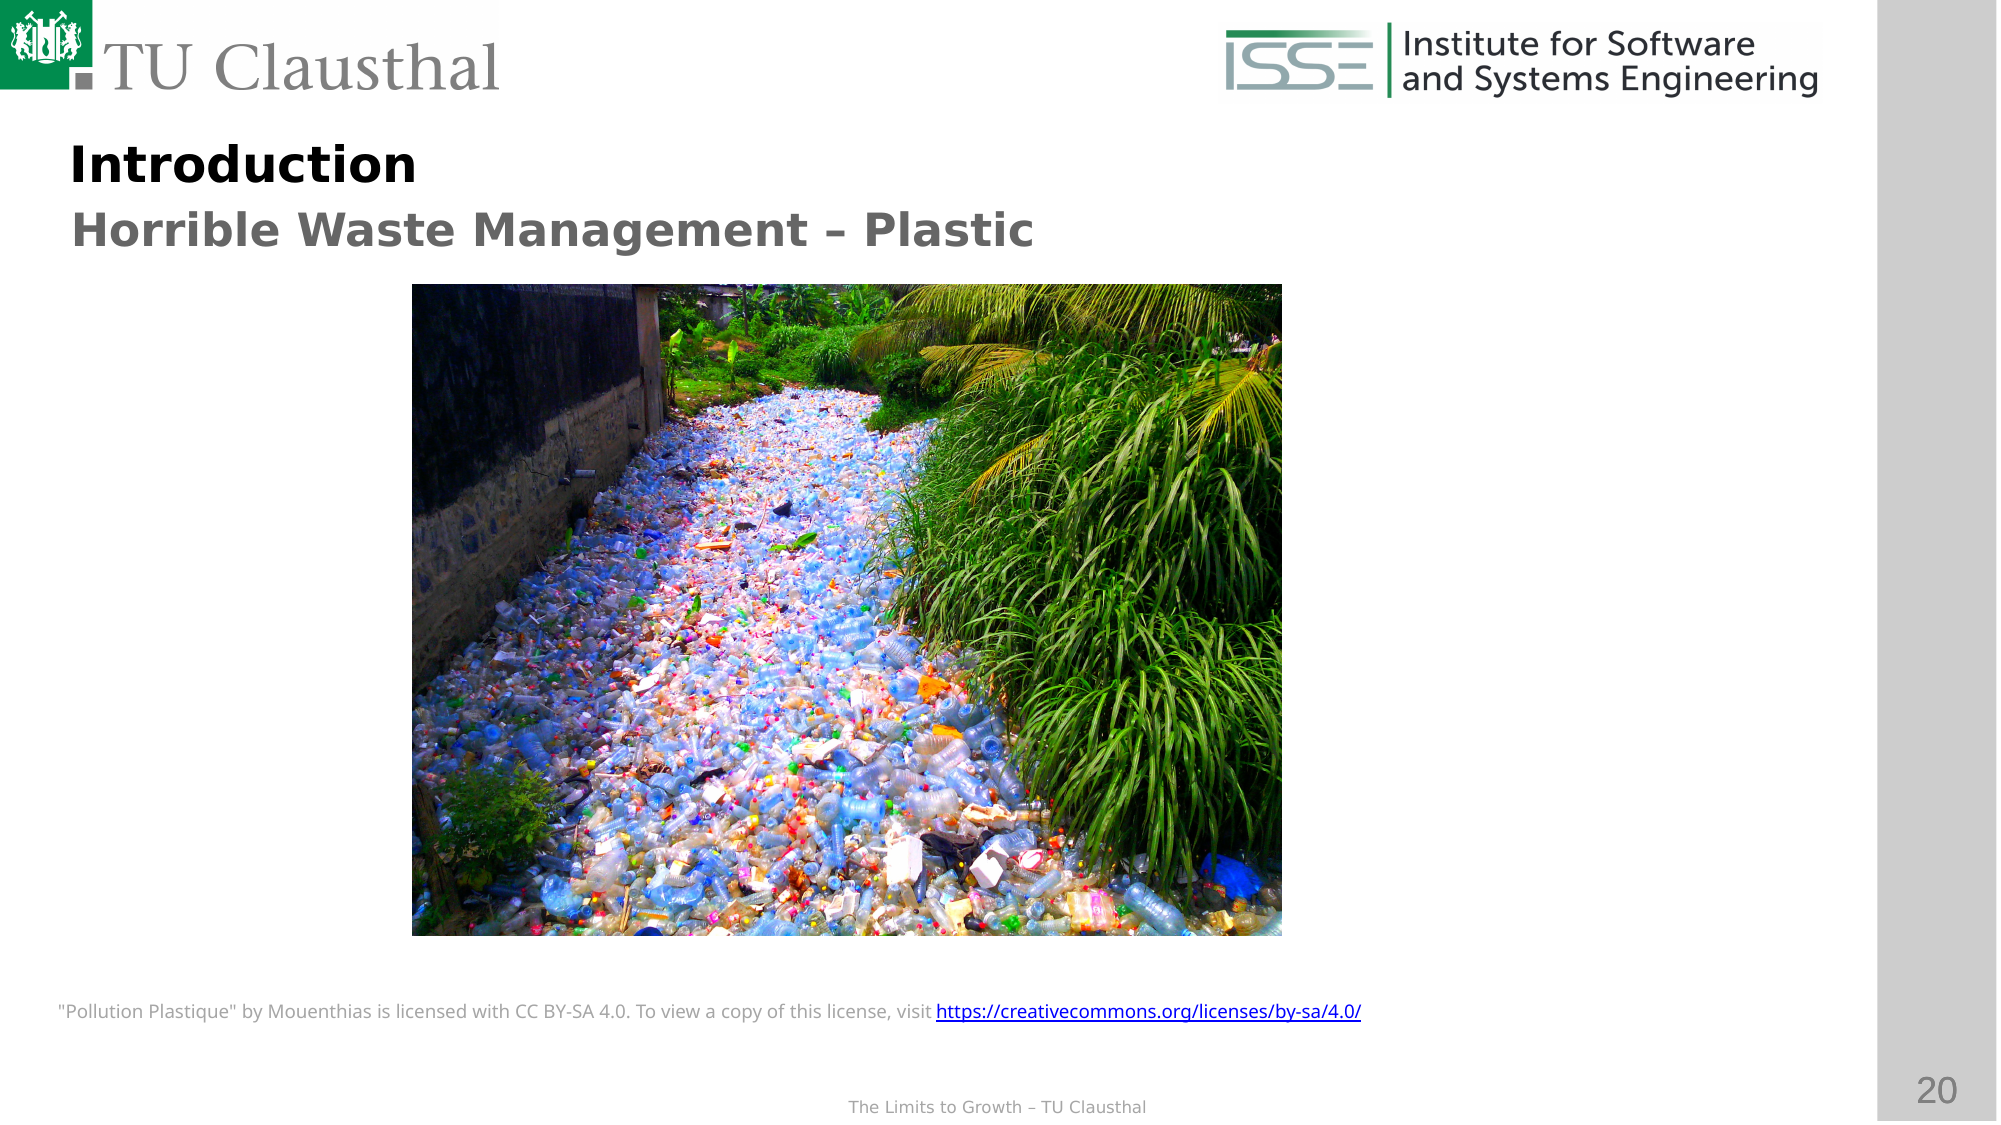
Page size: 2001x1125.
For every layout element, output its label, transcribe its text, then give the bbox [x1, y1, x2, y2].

text_box Horrible Waste Management – Plastic [70, 188, 1769, 269]
picture [1218, 22, 1823, 104]
picture [412, 284, 1282, 936]
text_box "Pollution Plastique" by Mouenthias is licensed with CC BY-SA 4.0. To view a copy of this license, visit https://creativecommons.org/licenses/by-sa/4.0/ [43, 992, 1827, 1033]
picture [0, 0, 499, 90]
text_box Introduction [54, 125, 1817, 206]
